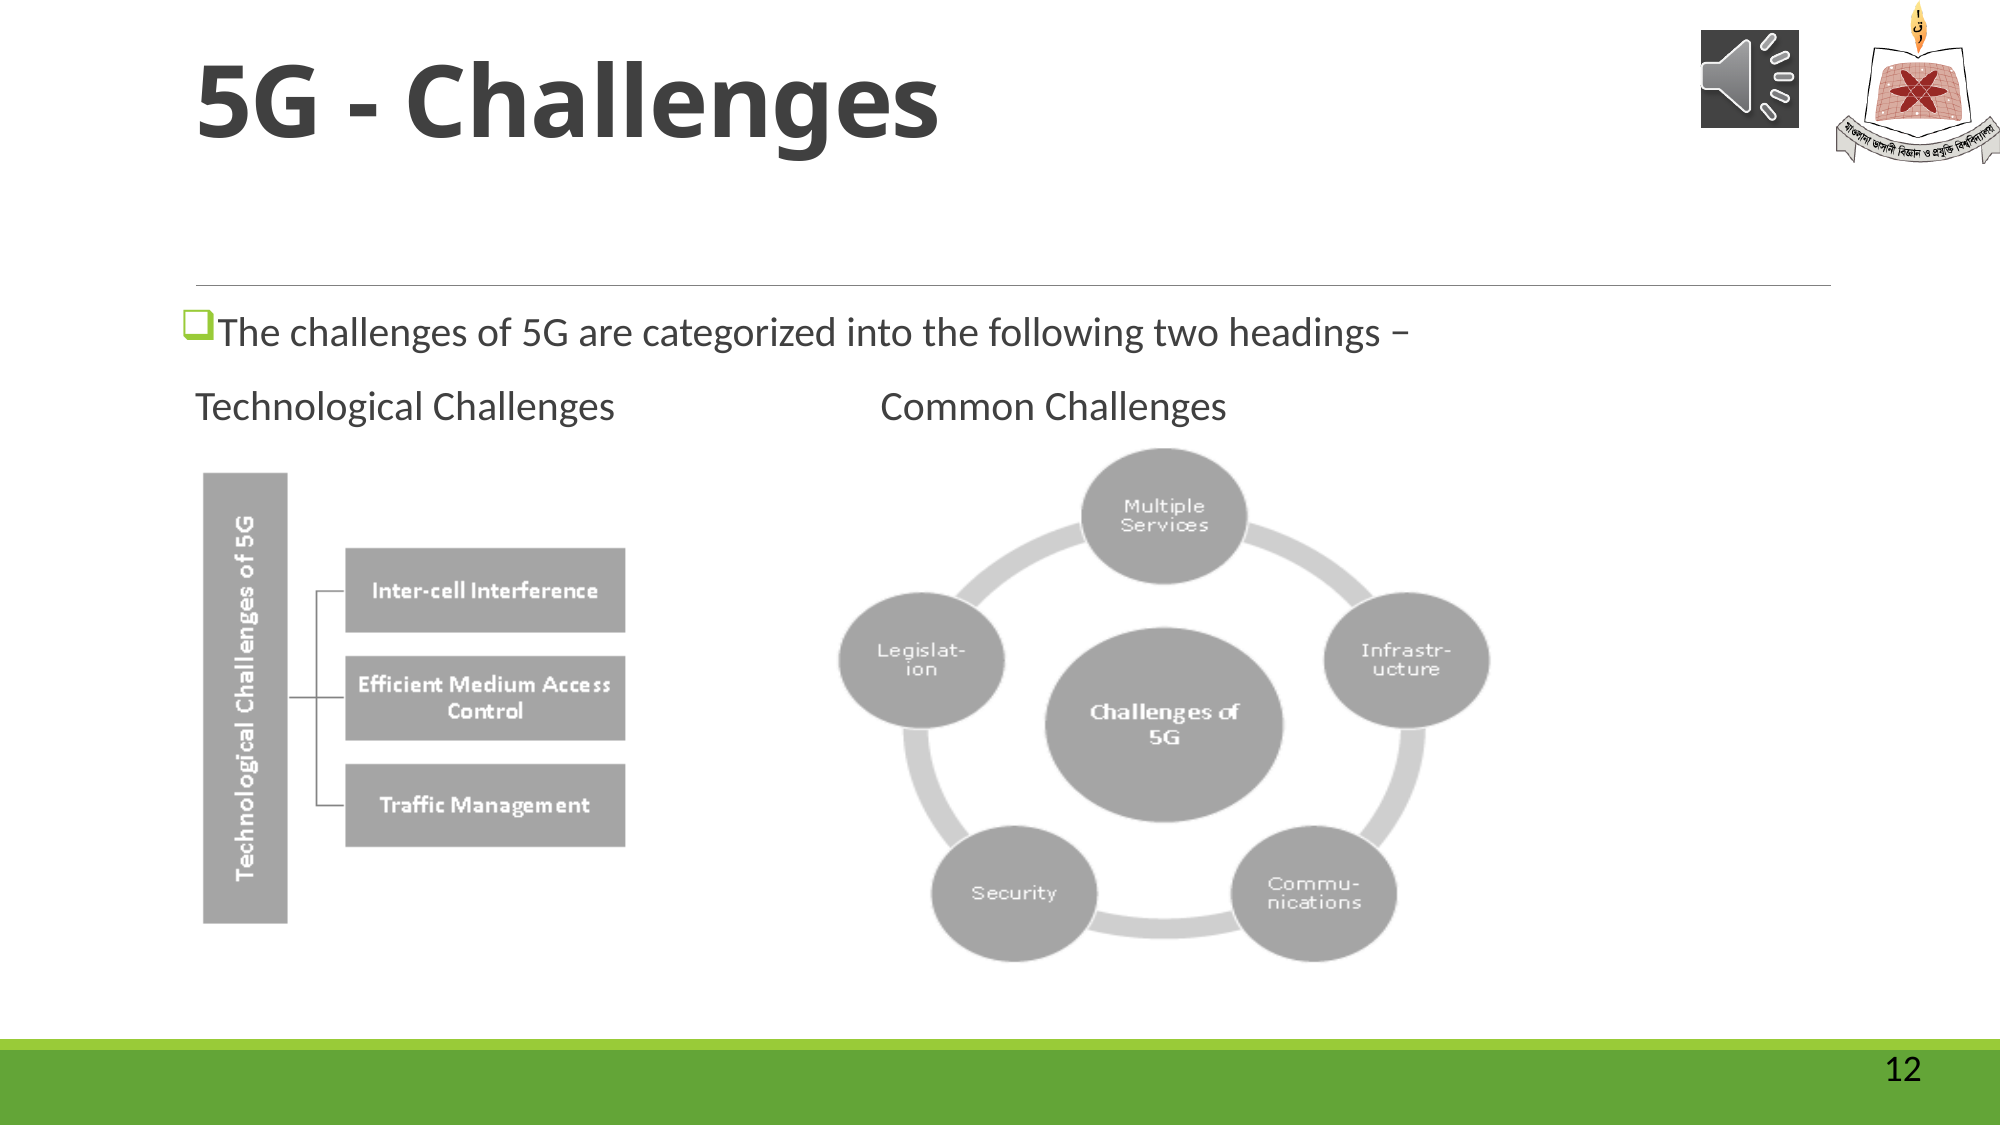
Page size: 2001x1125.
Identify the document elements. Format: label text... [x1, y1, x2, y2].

picture [1699, 28, 1801, 130]
list The challenges of 5G are categorized into the following two headings − Technological Challenges Common Challenges [180, 302, 1830, 963]
picture [1835, 0, 2000, 164]
picture [179, 456, 711, 939]
title 5G - Challenges [180, 47, 1830, 285]
text_box 12 [1869, 1036, 1964, 1096]
picture [774, 447, 1517, 982]
